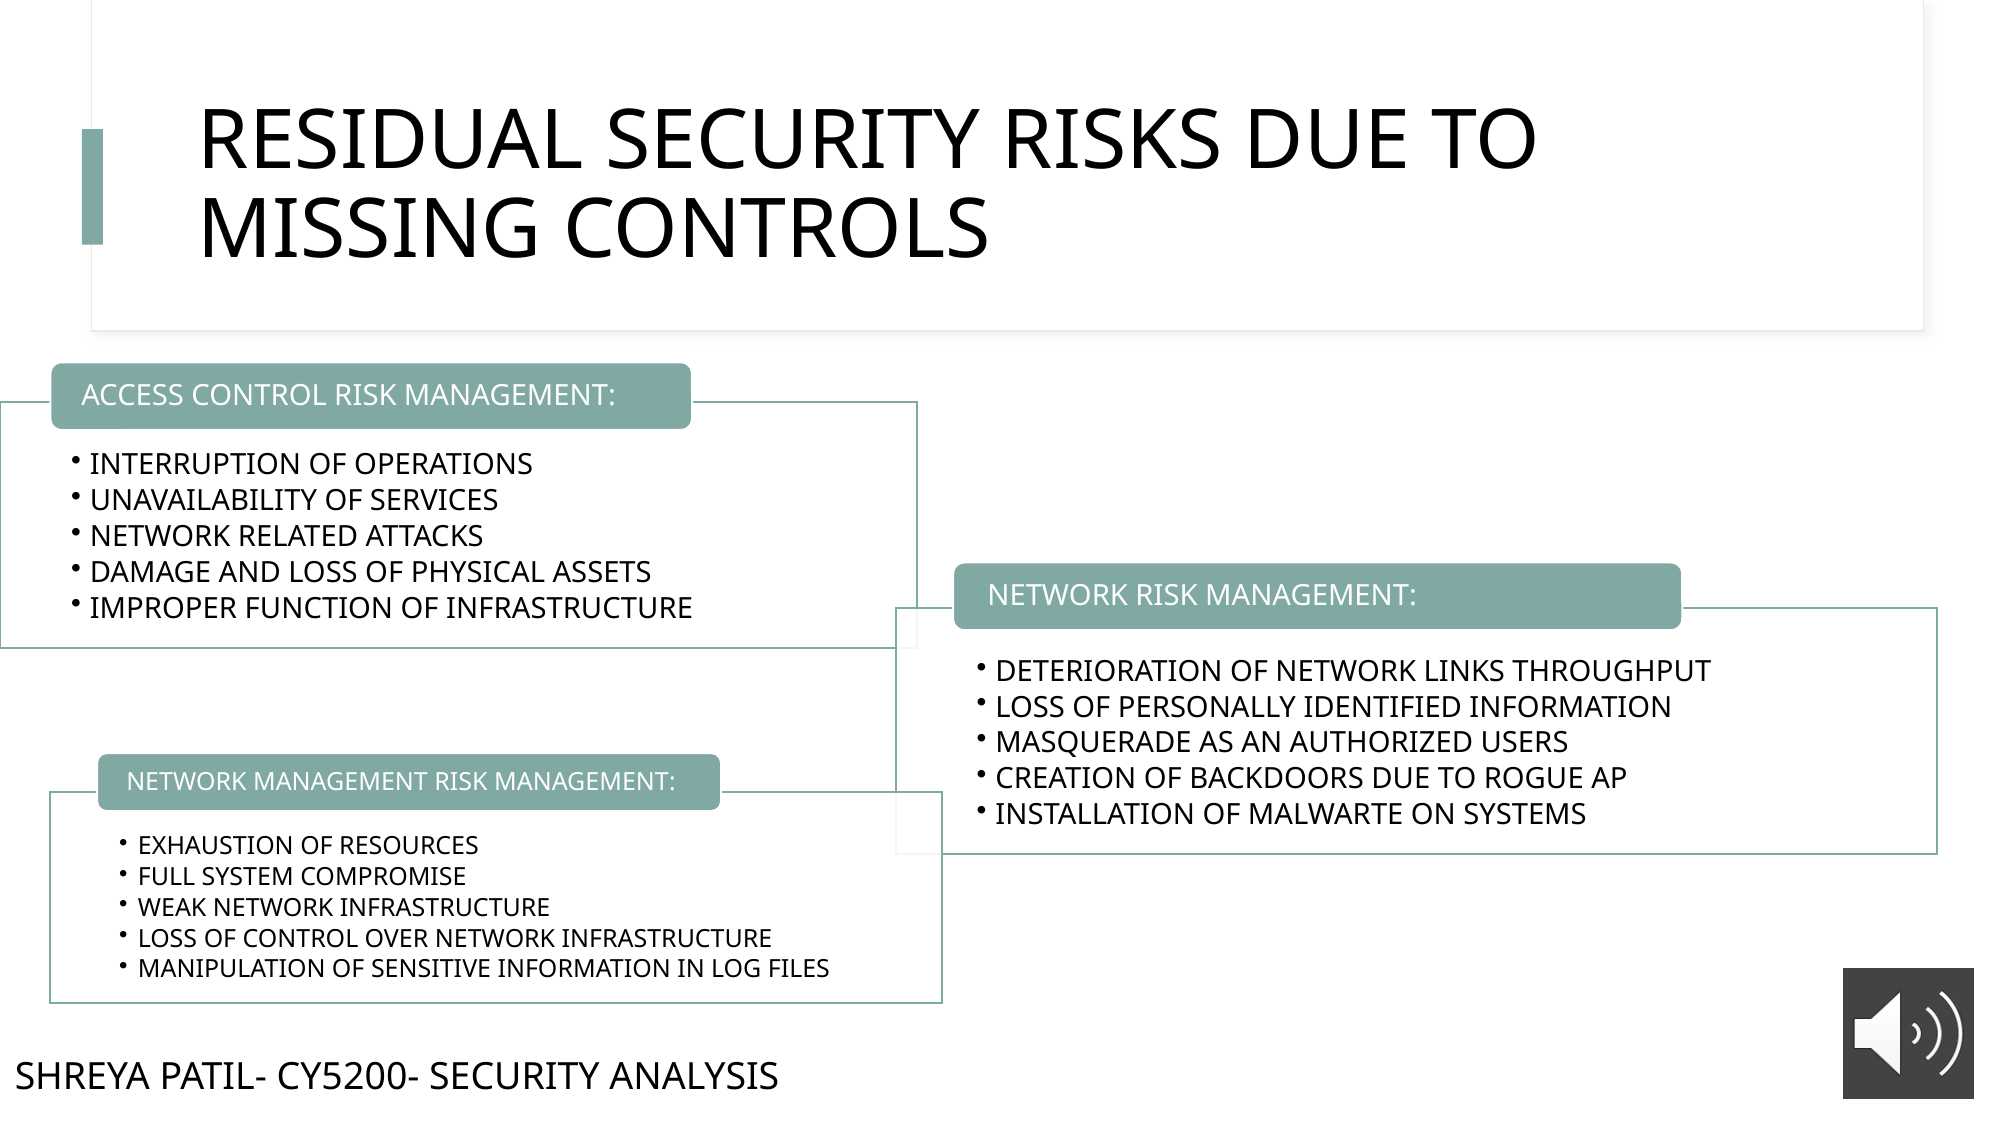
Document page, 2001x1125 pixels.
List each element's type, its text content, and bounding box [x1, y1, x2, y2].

text_box SHREYA PATIL- CY5200- SECURITY ANALYSIS [0, 1044, 860, 1105]
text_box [0, 362, 917, 655]
picture [1841, 966, 1975, 1100]
title RESIDUAL SECURITY RISKS DUE TO MISSING CONTROLS [183, 90, 1851, 284]
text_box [49, 685, 942, 1082]
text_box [895, 562, 1938, 855]
